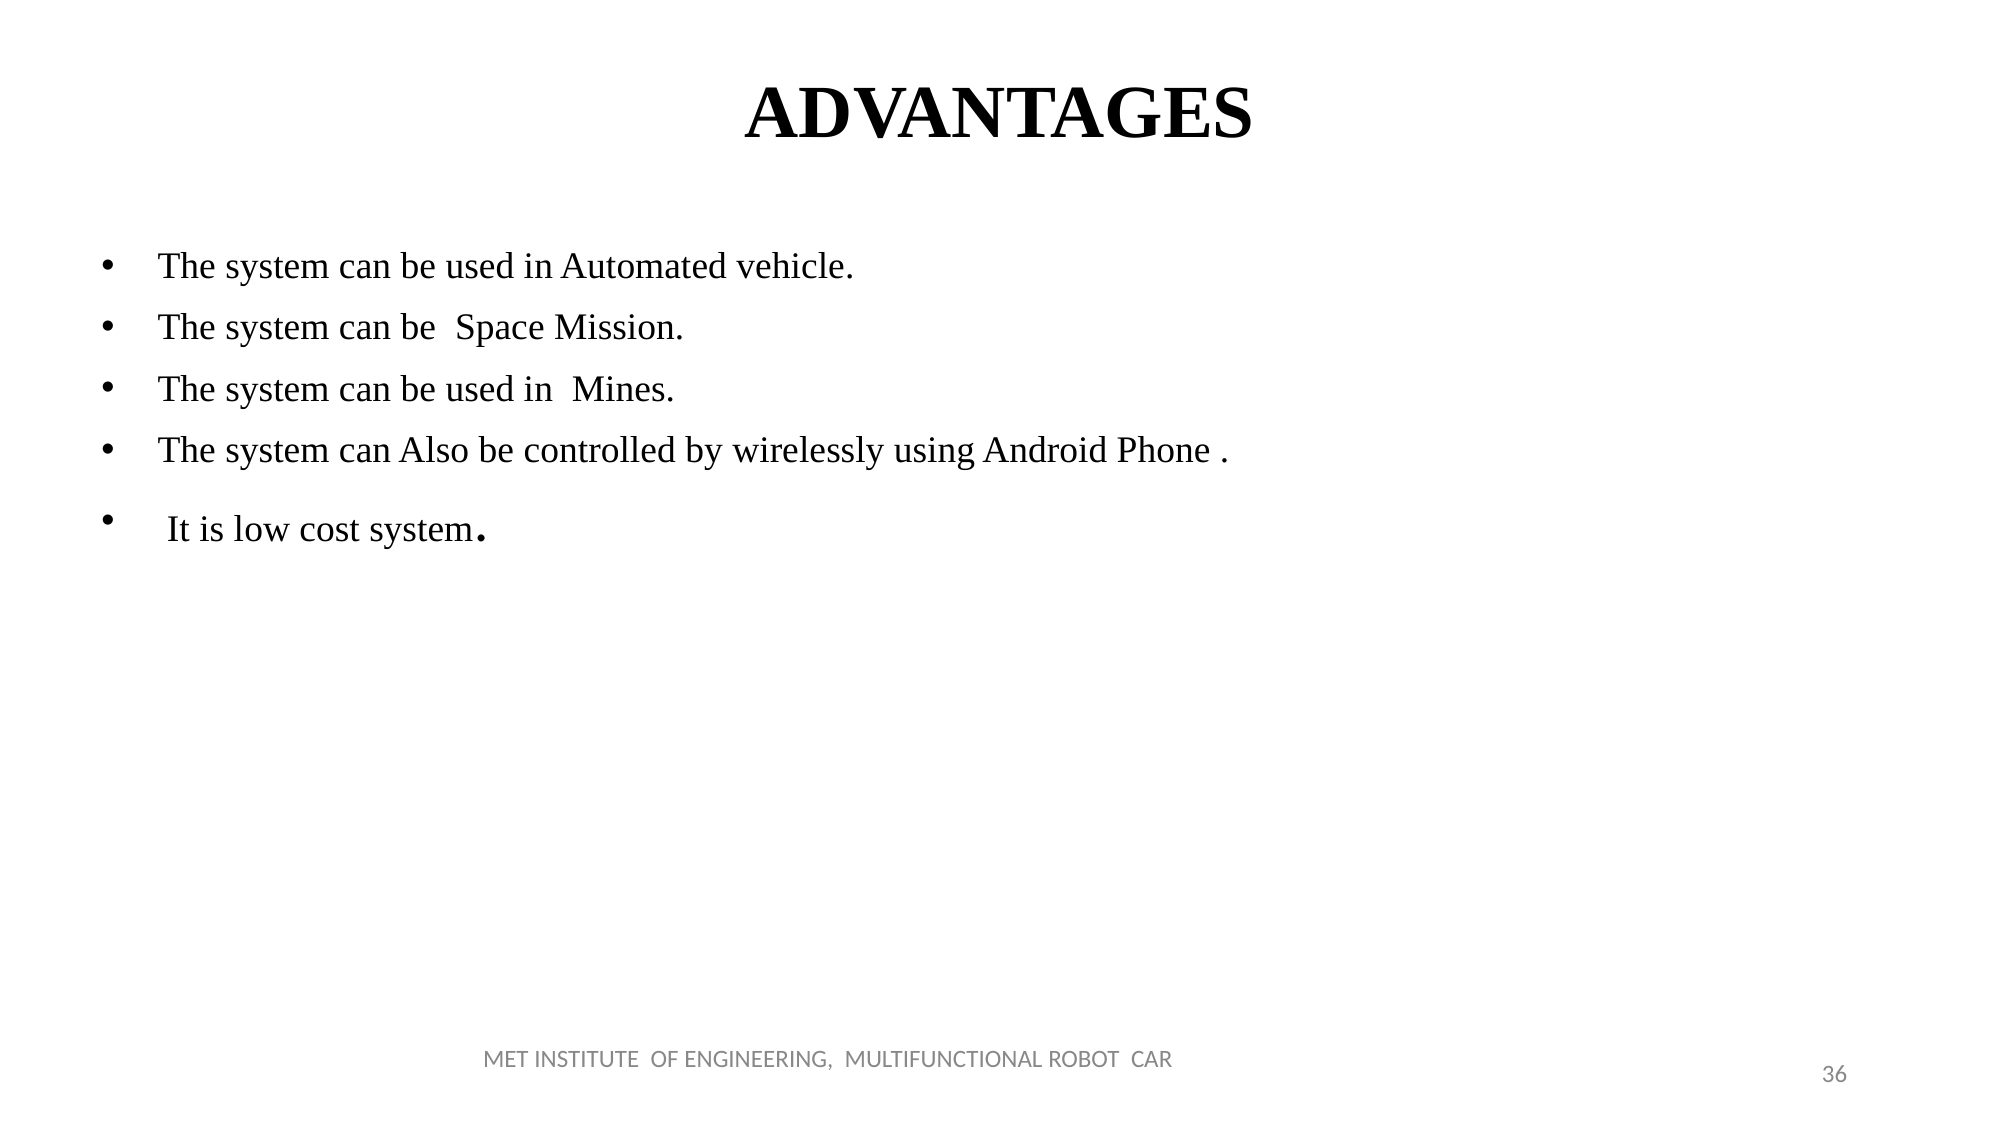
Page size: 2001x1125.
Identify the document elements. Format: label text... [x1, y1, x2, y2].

slide_number 36 [1412, 1042, 1863, 1103]
title ADVANTAGES [137, 59, 1863, 278]
list The system can be used in Automated vehicle. The system can be Space Mission. The system can be used in Mines. The system can Also be controlled by wirelessly using Android Phone . It is low cost system. [67, 238, 1793, 763]
footer MET INSTITUTE OF ENGINEERING, MULTIFUNCTIONAL ROBOT CAR [319, 1042, 1338, 1103]
